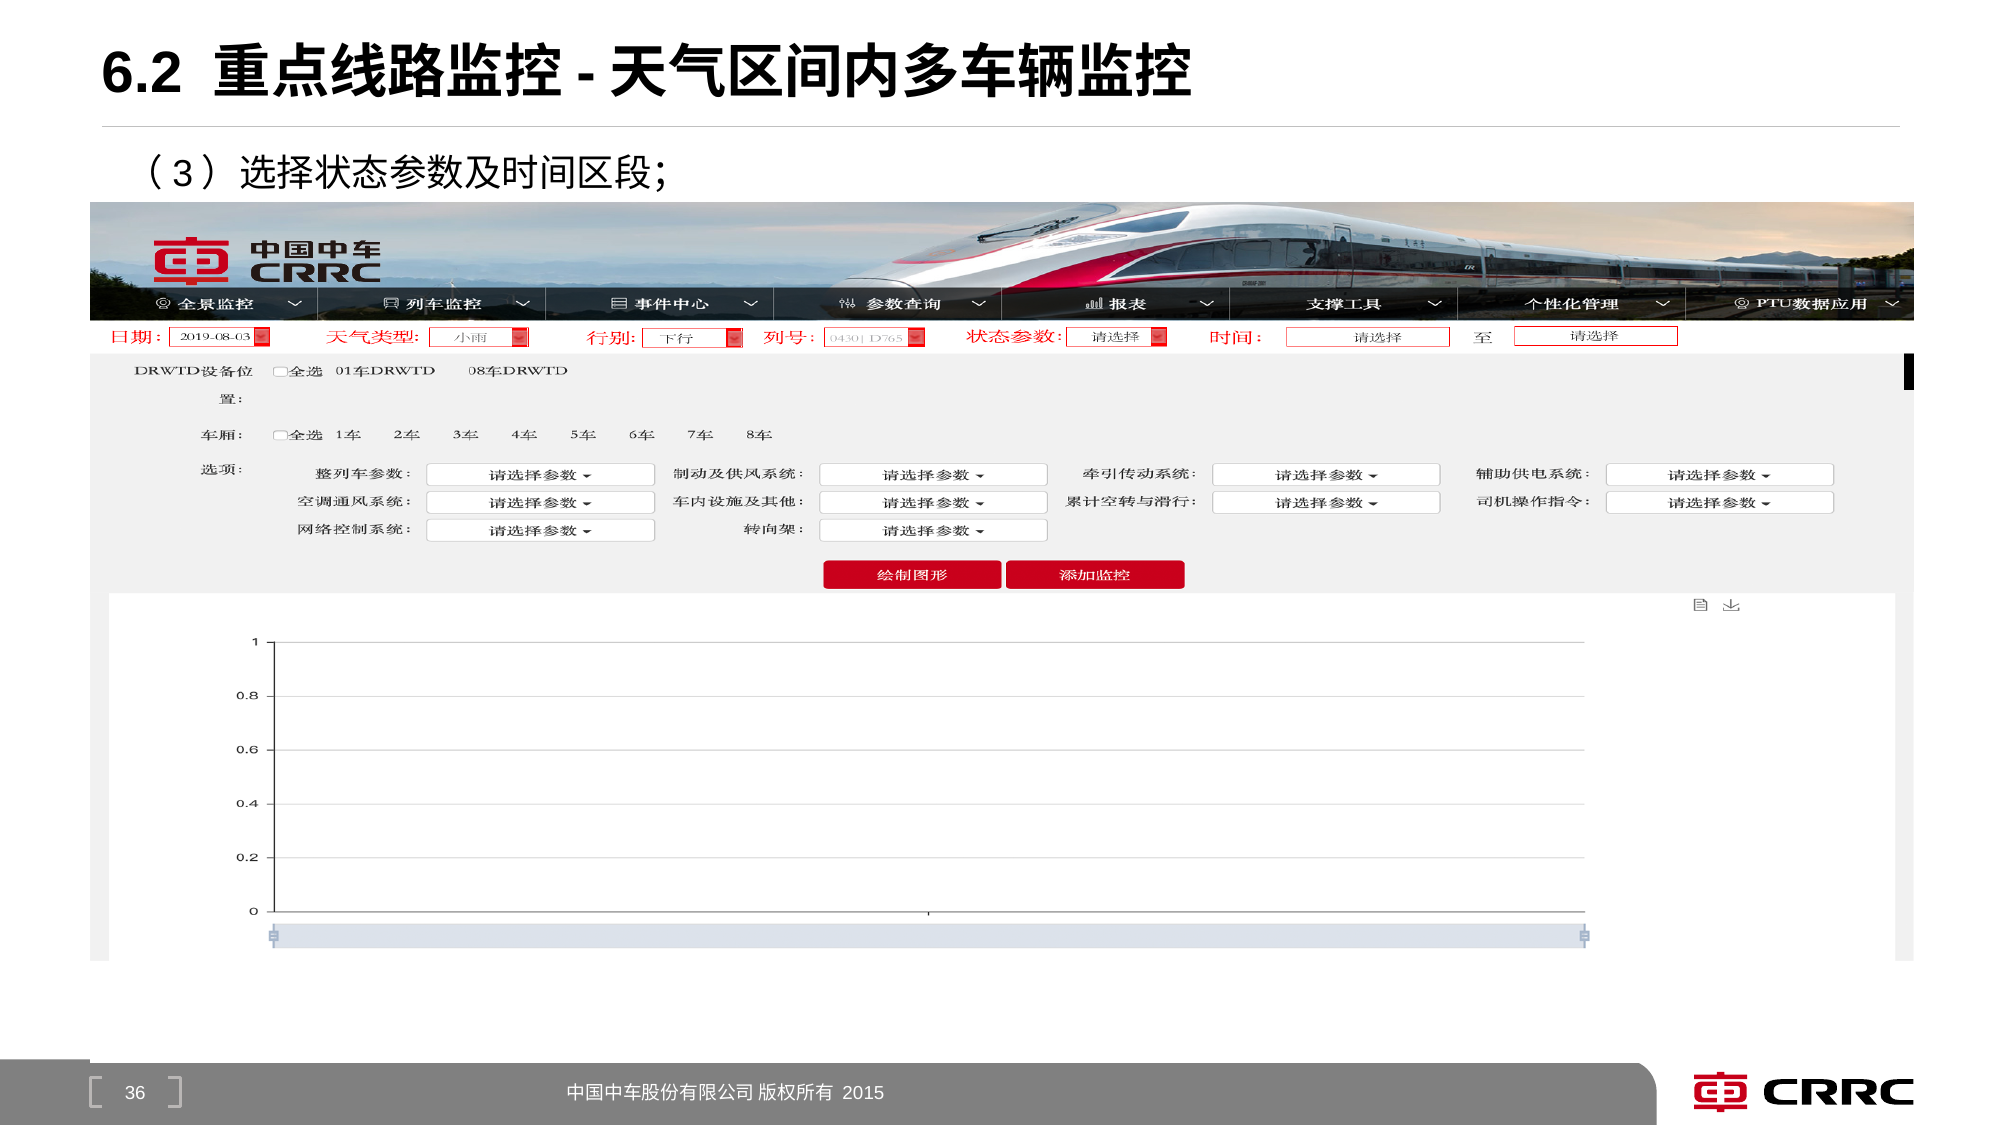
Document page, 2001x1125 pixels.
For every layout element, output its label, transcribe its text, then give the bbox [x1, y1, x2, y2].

picture [90, 202, 1914, 1063]
slide_number 36 [90, 1063, 181, 1122]
text_box （3）选择状态参数及时间区段； [111, 141, 1053, 202]
footer 中国中车股份有限公司 版权所有 2015 [551, 1063, 1338, 1122]
title 6.2 重点线路监控-天气区间内多车辆监控 [86, 12, 1914, 126]
